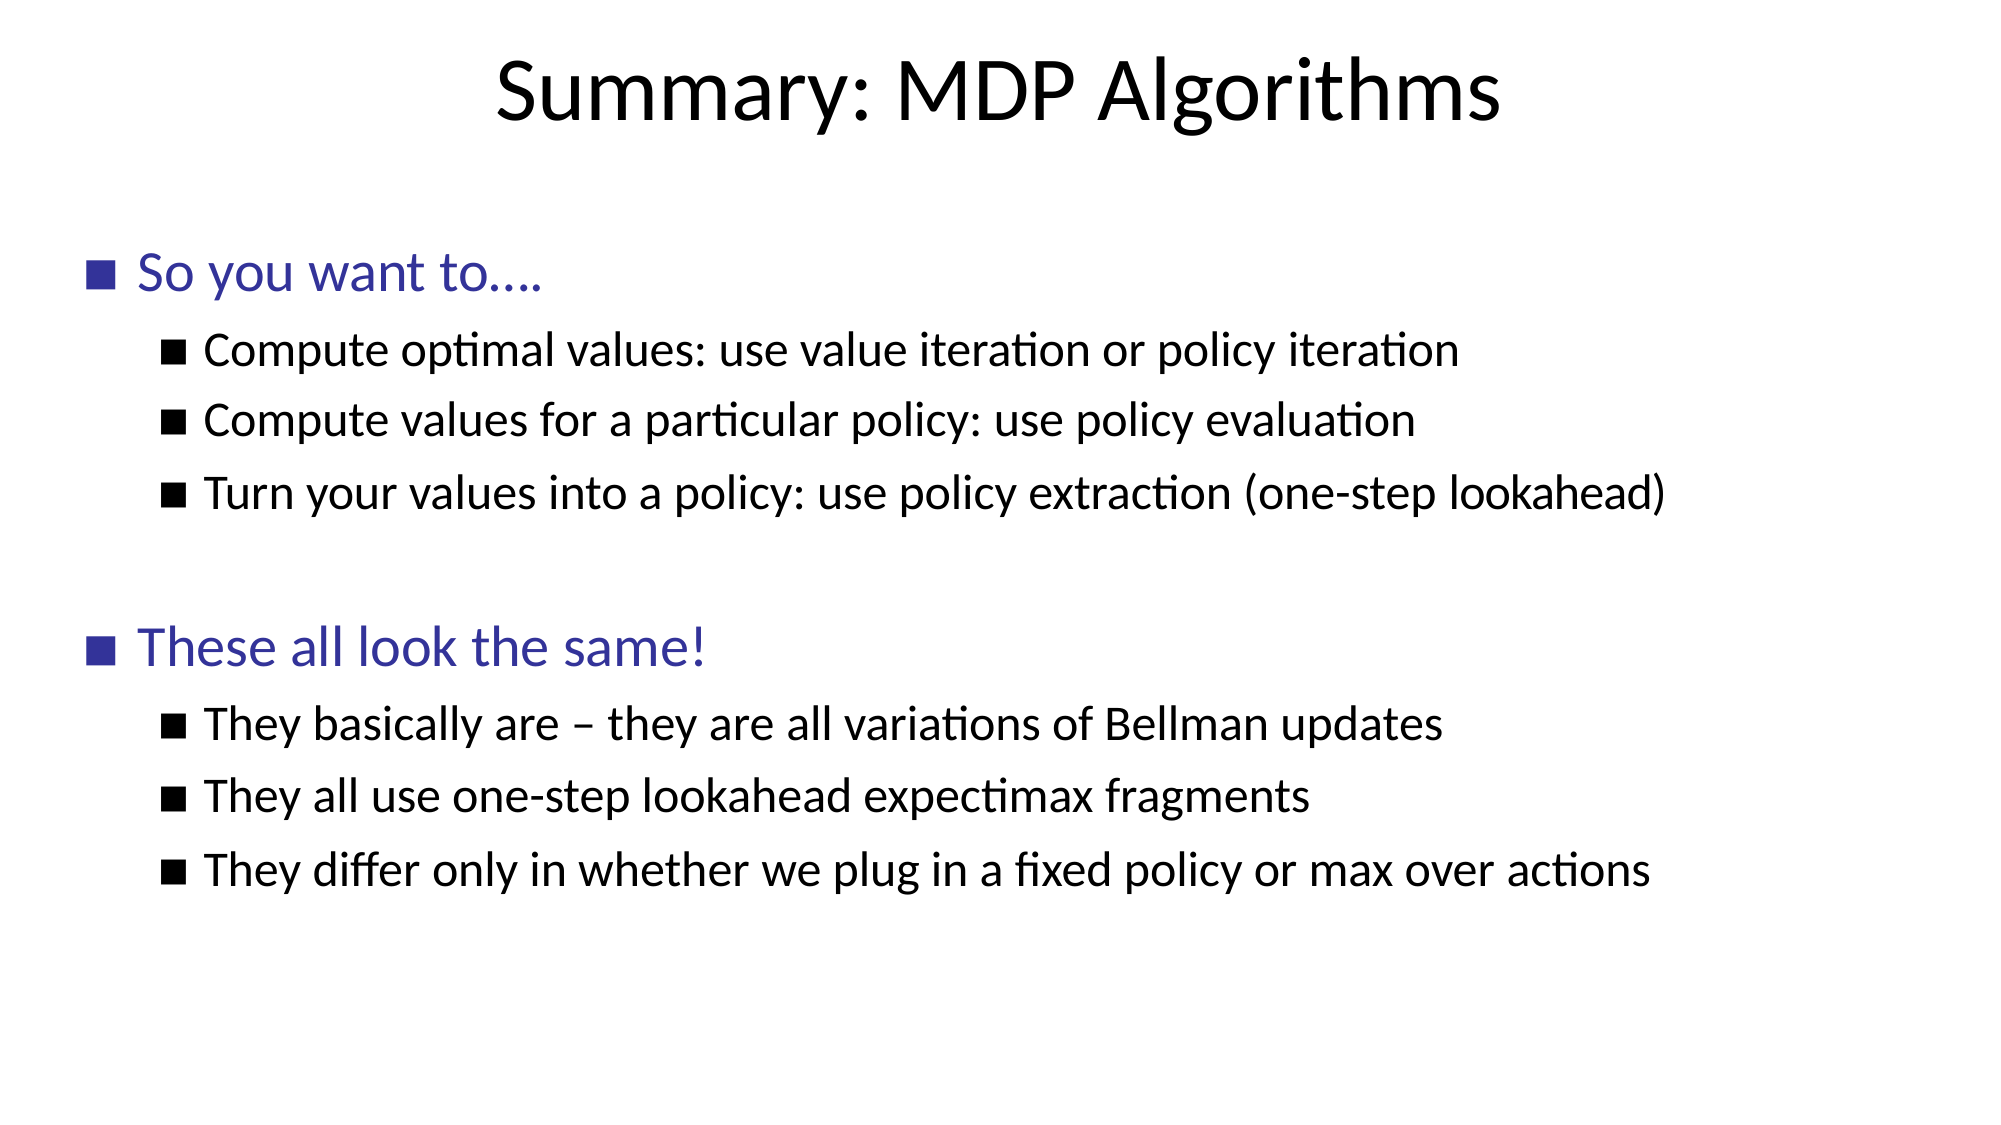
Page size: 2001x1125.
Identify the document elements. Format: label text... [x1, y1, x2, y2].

title Summary: MDP Algorithms [493, 28, 1507, 217]
text_box So you want to…. Compute optimal values: use value iteration or policy iteration Compute values for a particular policy: use policy evaluation Turn your values into a policy: use policy extraction (one-step lookahead) These all look the same! They basically are – they are all variations of Bellman updates They all use one-step lookahead expectimax fragments They differ only in whether we plug in a fixed policy or max over actions [79, 232, 1691, 896]
